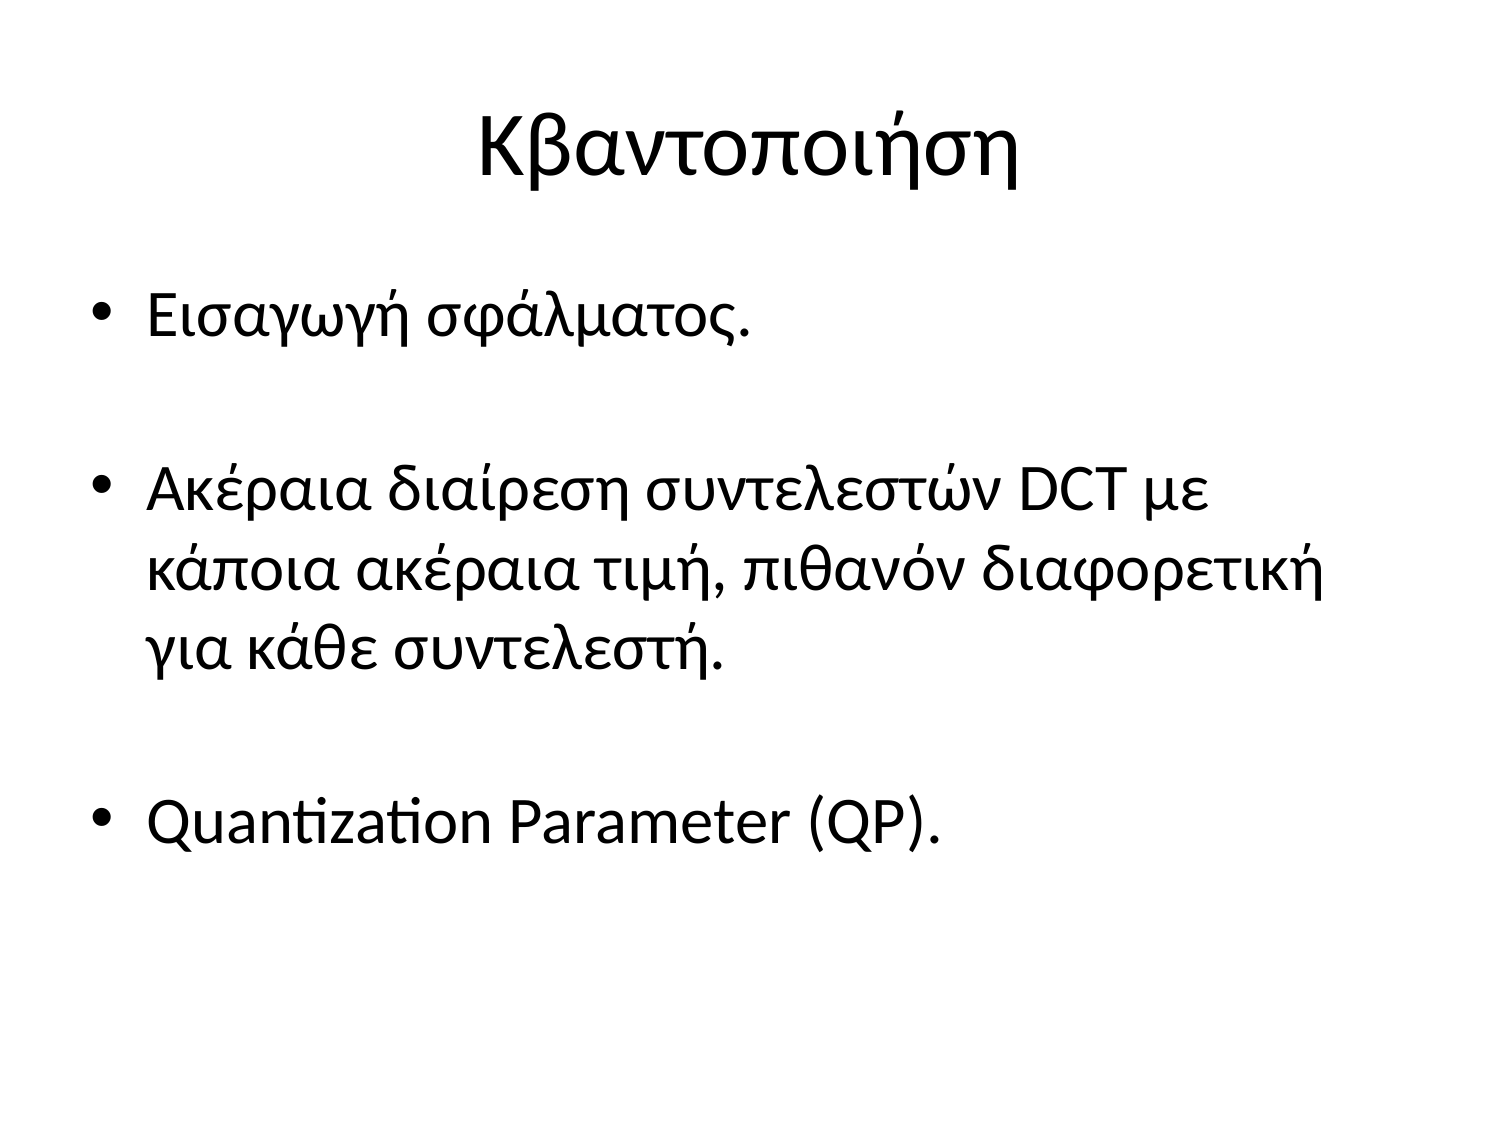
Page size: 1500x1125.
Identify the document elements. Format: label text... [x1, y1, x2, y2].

title Κβαντοποιήση [75, 45, 1425, 233]
list Εισαγωγή σφάλματος. Ακέραια διαίρεση συντελεστών DCT με κάποια ακέραια τιμή, πιθανόν διαφορετική για κάθε συντελεστή. Quantization Parameter (QP). [75, 262, 1425, 1005]
